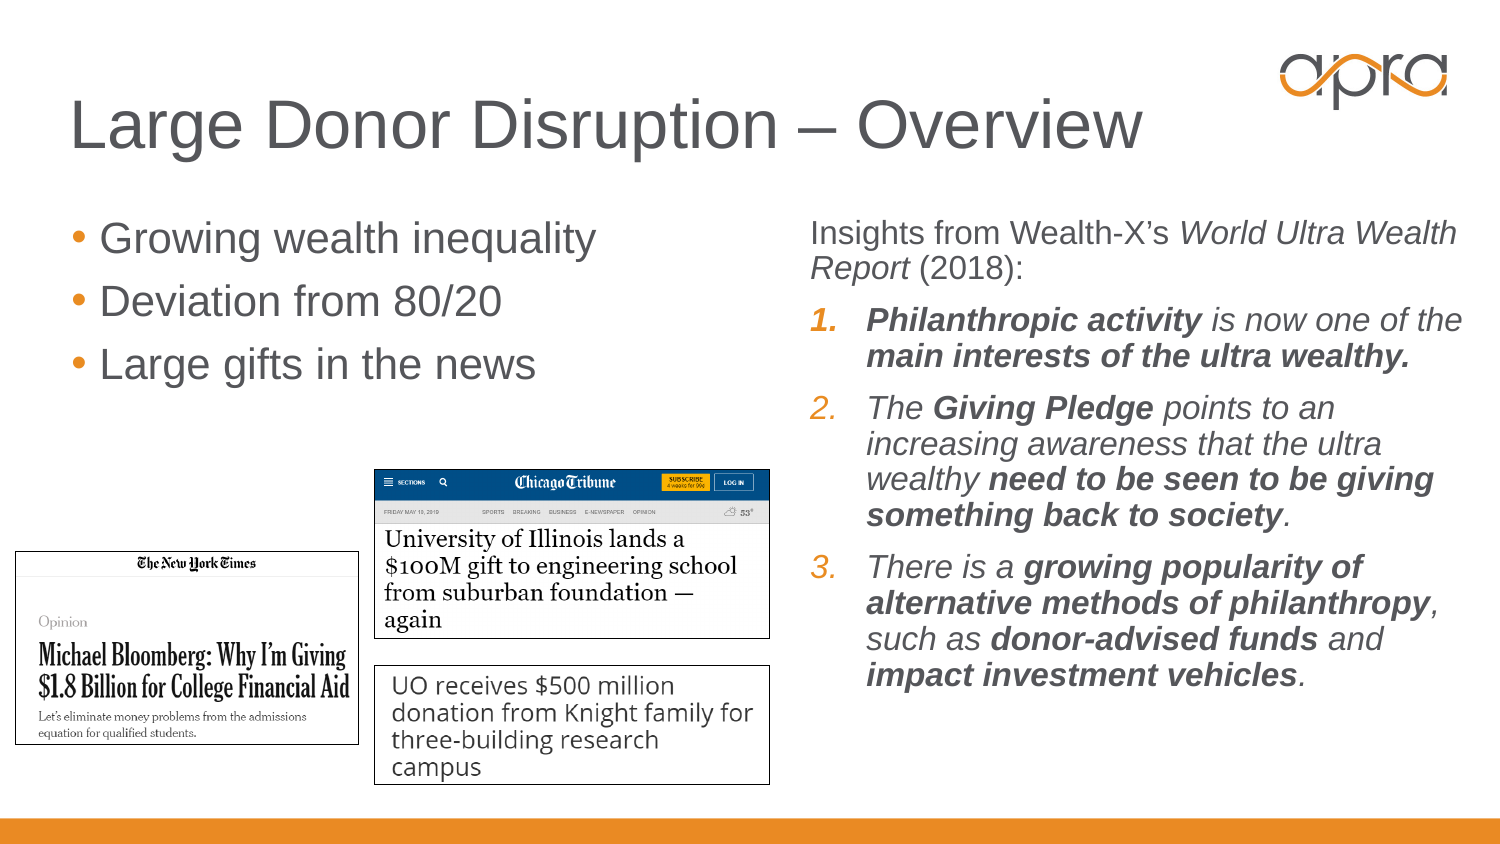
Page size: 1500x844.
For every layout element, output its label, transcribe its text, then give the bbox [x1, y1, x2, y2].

picture [0, 0, 1500, 844]
title Large Donor Disruption – Overview [54, 44, 1446, 208]
list Insights from Wealth-X’s World Ultra Wealth Report (2018): Philanthropic activity is now one of the main interests of the ultra wealthy. The Giving Pledge points to an increasing awareness that the ultra wealthy need to be seen to be giving something back to society. There is a growing popularity of alternative methods of philanthropy, such as donor-advised funds and impact investment vehicles. [795, 207, 1490, 808]
list Growing wealth inequality Deviation from 80/20 Large gifts in the news [56, 207, 754, 760]
